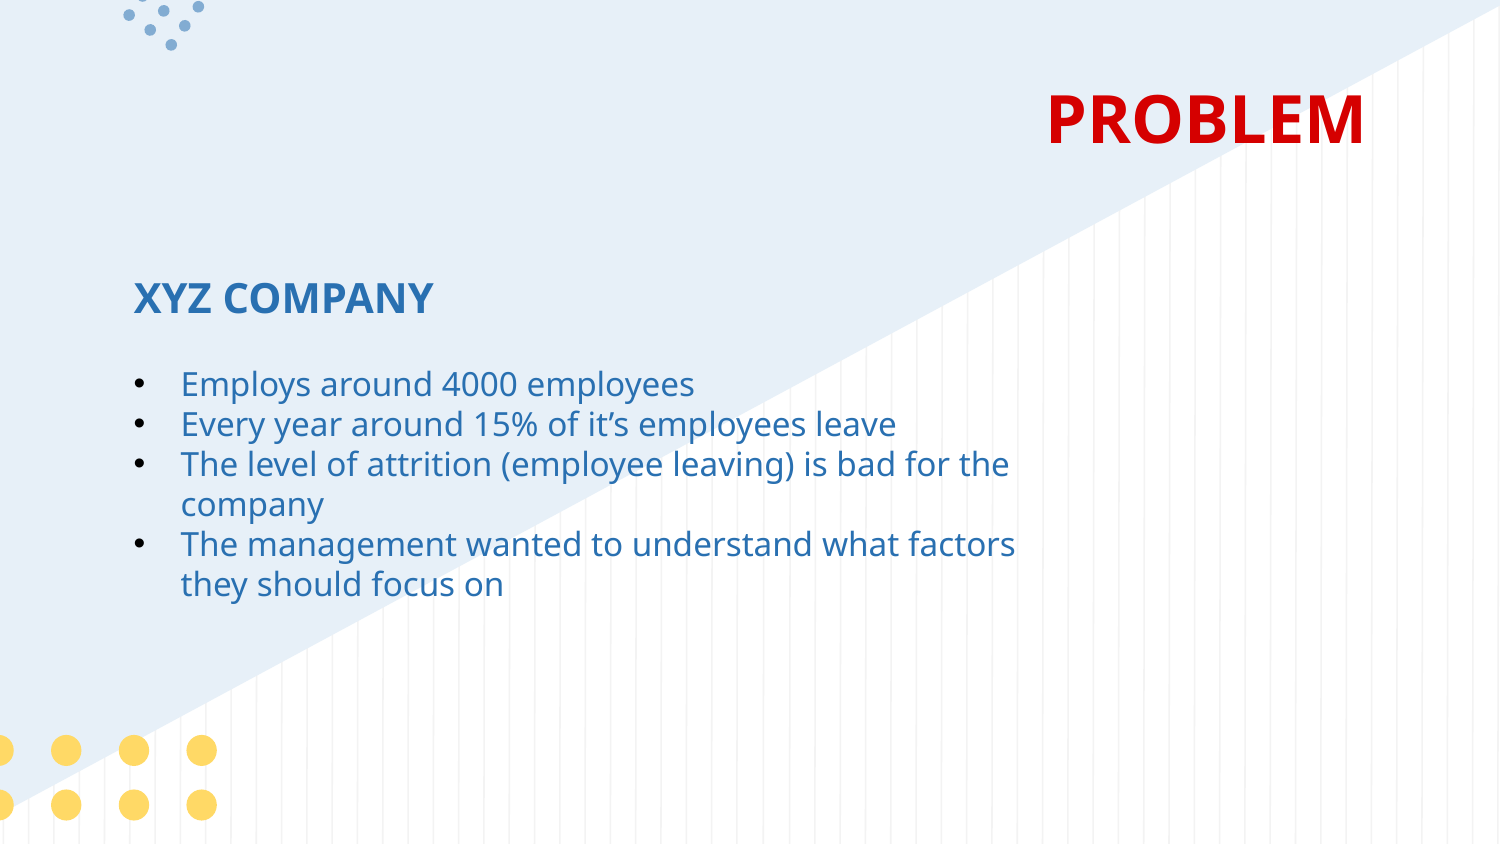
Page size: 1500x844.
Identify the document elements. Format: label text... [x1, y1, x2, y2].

text_box Employs around 4000 employees Every year around 15% of it’s employees leave The level of attrition (employee leaving) is bad for the company The management wanted to understand what factors they should focus on [118, 356, 1050, 611]
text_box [131, 0, 196, 41]
title XYZ COMPANY [118, 256, 808, 356]
title PROBLEM [161, 62, 1383, 152]
